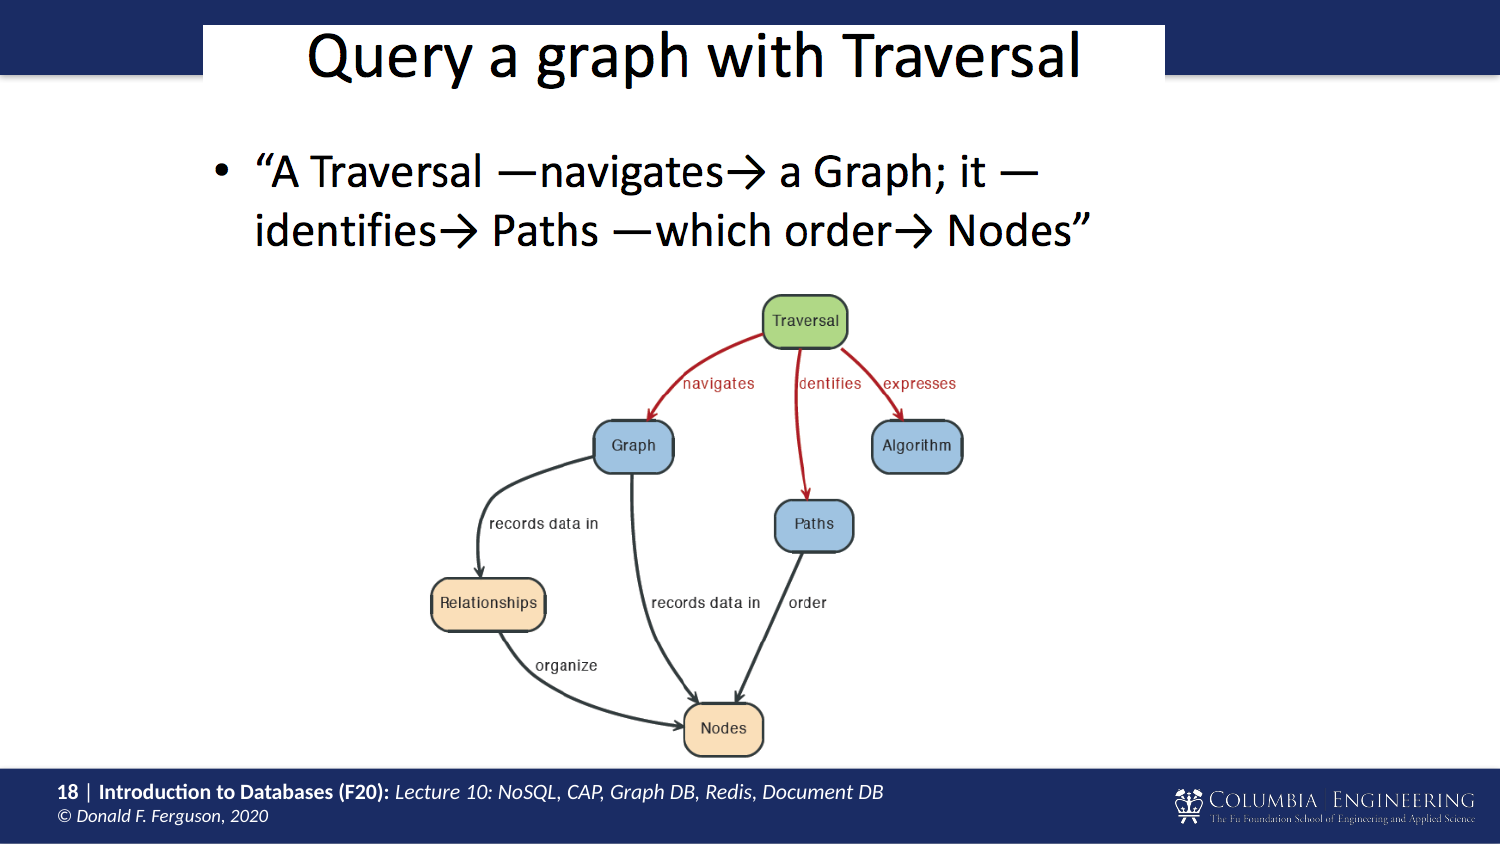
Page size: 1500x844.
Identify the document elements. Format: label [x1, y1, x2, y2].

picture [203, 25, 1165, 765]
